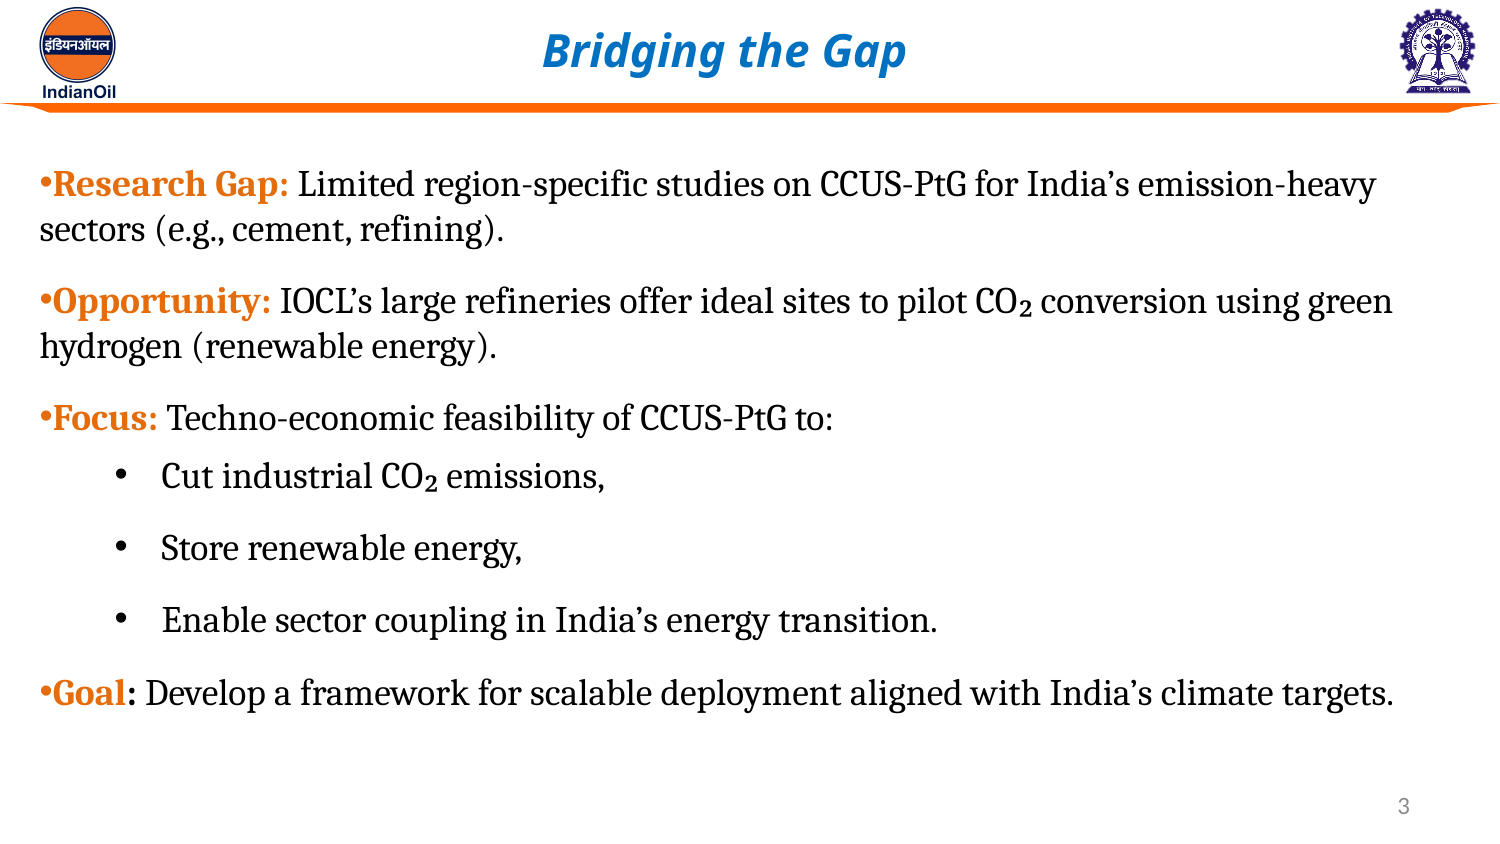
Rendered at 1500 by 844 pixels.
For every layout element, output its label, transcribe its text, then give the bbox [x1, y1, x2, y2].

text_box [912, 233, 1388, 409]
text_box Bridging the Gap [199, 14, 1250, 85]
picture [1349, 0, 1500, 117]
text_box Research Gap: Limited region-specific studies on CCUS-PtG for India’s emission-heavy sectors (e.g., cement, refining). Opportunity: IOCL’s large refineries offer ideal sites to pilot CO₂ conversion using green hydrogen (renewable energy). Focus: Techno-economic feasibility of CCUS-PtG to: Cut industrial CO₂ emissions, Store renewable energy, Enable sector coupling in India’s energy transition. Goal: Develop a framework for scalable deployment aligned with India’s climate targets. [24, 152, 1450, 787]
picture [0, 0, 180, 121]
slide_number 3 [1074, 787, 1425, 827]
